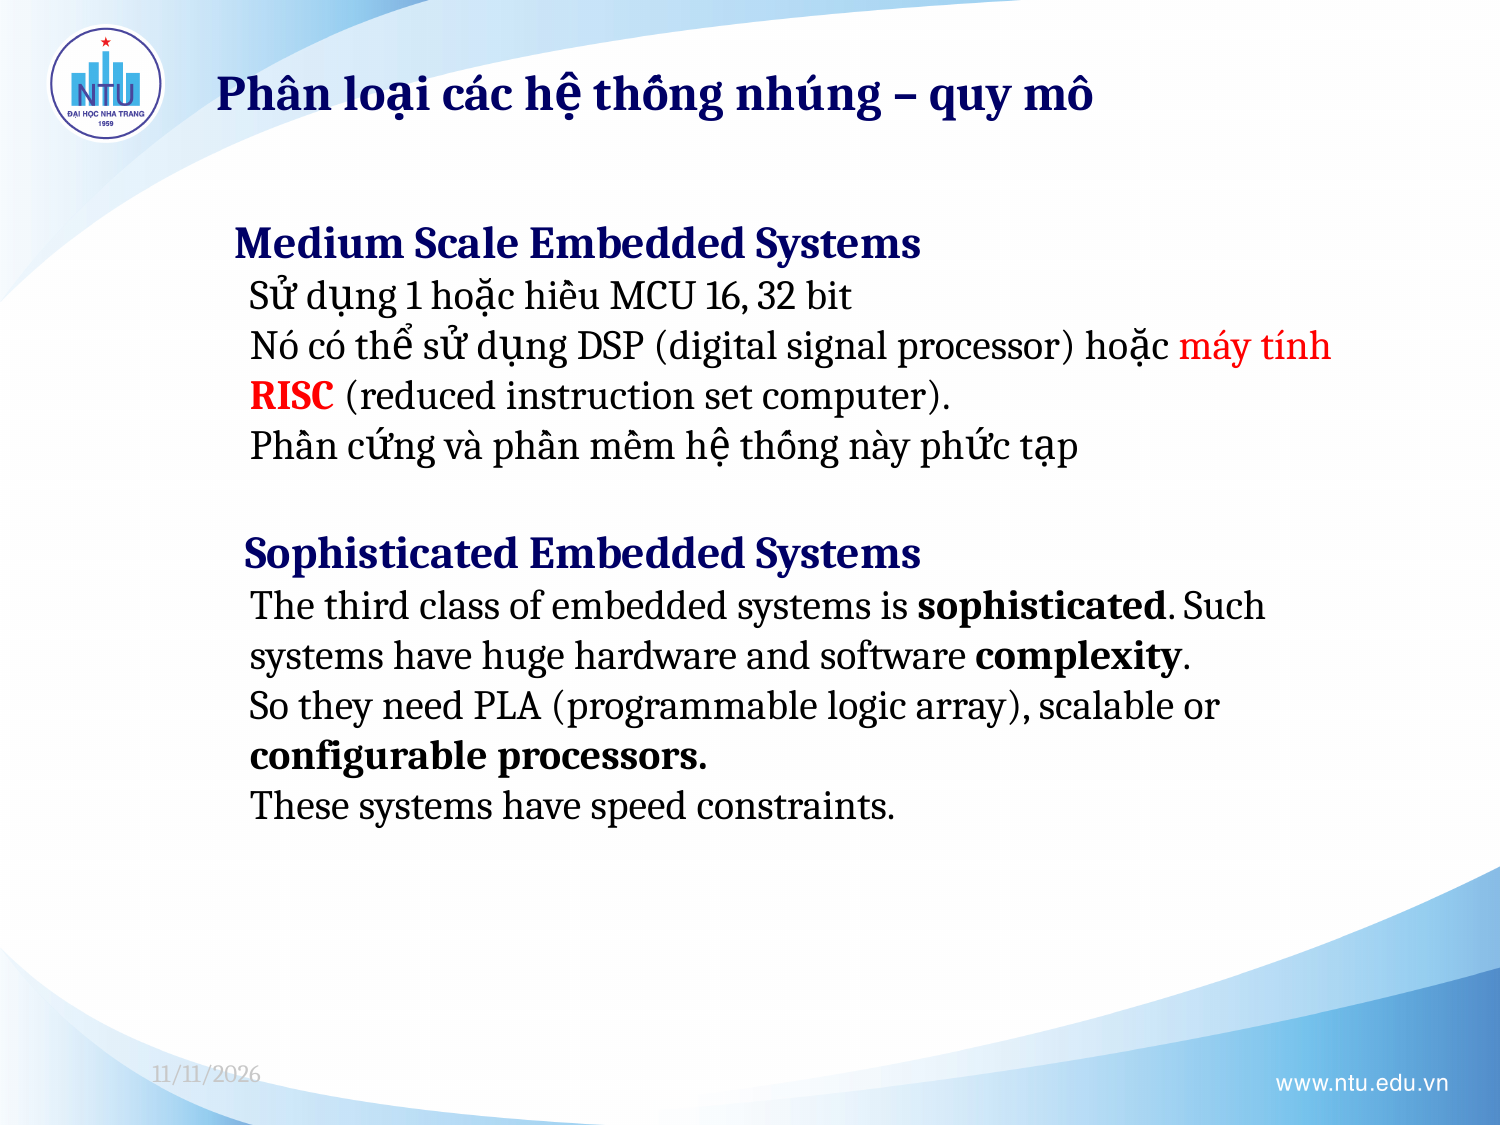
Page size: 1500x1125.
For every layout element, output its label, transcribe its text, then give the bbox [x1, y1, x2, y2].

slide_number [137, 1042, 588, 1103]
slide_number 19 [1412, 1042, 1500, 1103]
list Medium Scale Embedded Systems Sử dụng 1 hoặc hiều MCU 16, 32 bit Nó có thể sử dụng DSP (digital signal processor) hoặc máy tính RISC (reduced instruction set computer). Phần cứng và phần mềm hệ thống này phức tạp Sophisticated Embedded Systems The third class of embedded systems is sophisticated. Such systems have huge hardware and software complexity. So they need PLA (programmable logic array), scalable or configurable processors. These systems have speed constraints. [174, 212, 1350, 834]
picture [0, 0, 1500, 1125]
text_box Phân loại các hệ thống nhúng – quy mô [199, 53, 1263, 128]
